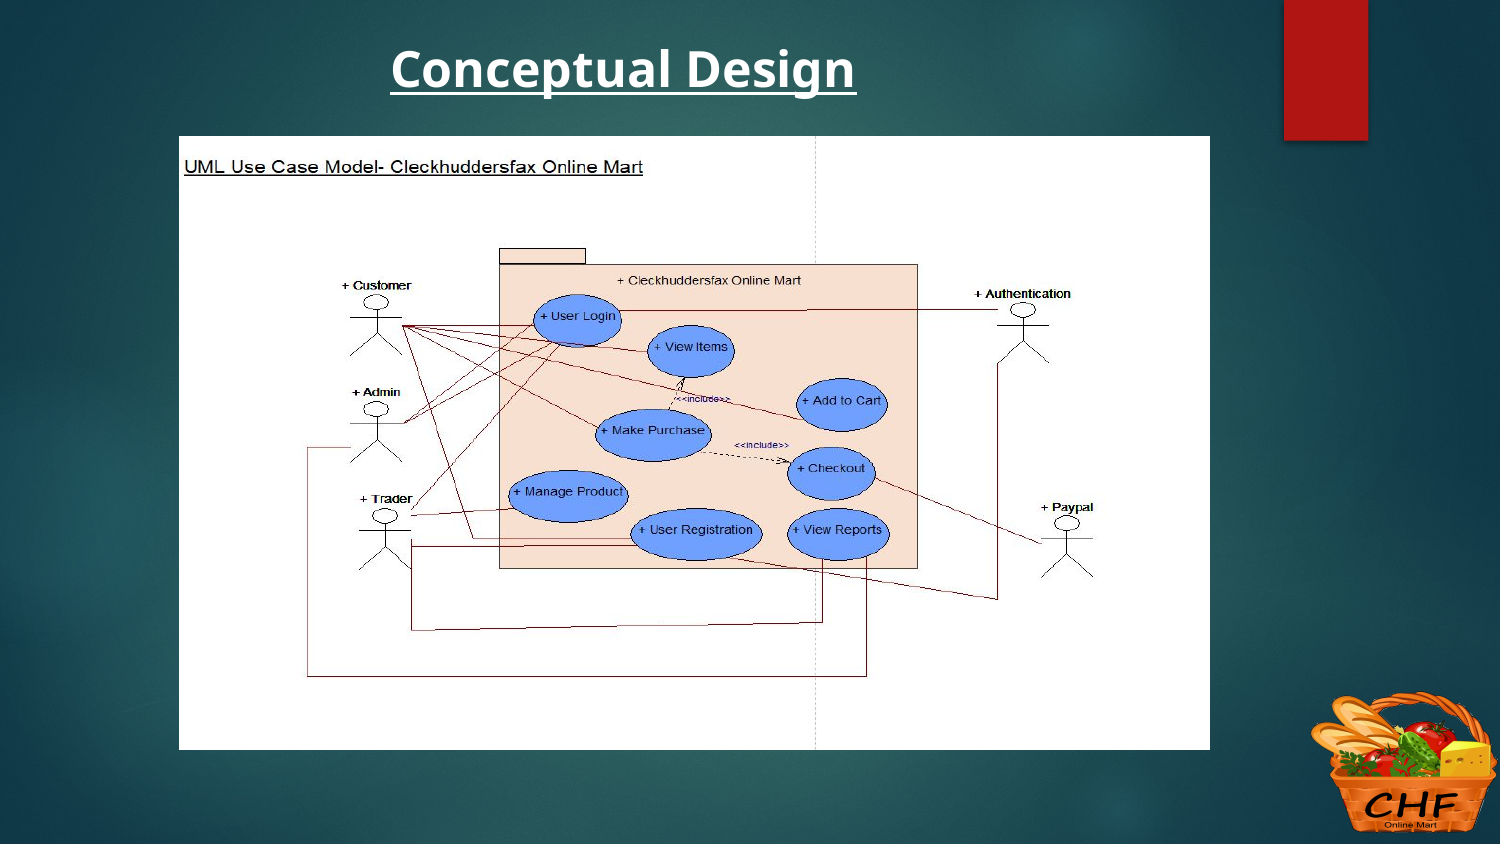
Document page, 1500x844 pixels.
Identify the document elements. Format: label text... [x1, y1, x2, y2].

picture [0, 0, 1210, 844]
picture [1288, 664, 1500, 844]
title Conceptual Design [375, 1, 1014, 113]
